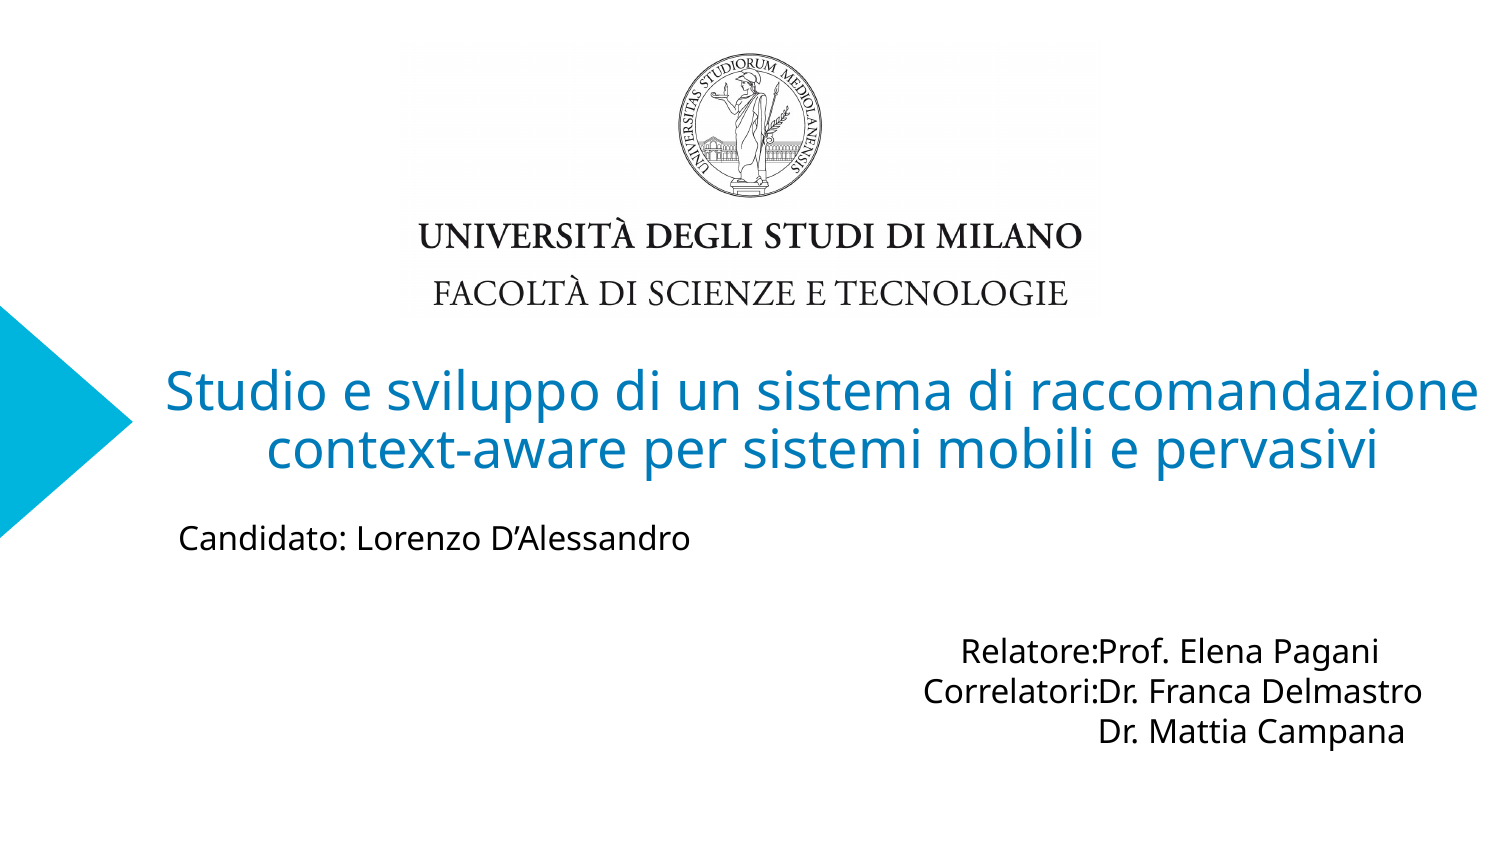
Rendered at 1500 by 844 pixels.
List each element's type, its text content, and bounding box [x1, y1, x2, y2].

text_box Candidato: Lorenzo D’Alessandro [163, 510, 914, 565]
text_box Relatore: Correlatori: [908, 622, 1083, 718]
picture [398, 41, 1102, 318]
text_box Prof. Elena Pagani Dr. Franca Delmastro Dr. Mattia Campana [1083, 622, 1439, 758]
title Studio e sviluppo di un sistema di raccomandazione context-aware per sistemi mobili e pervasivi [150, 305, 1497, 538]
